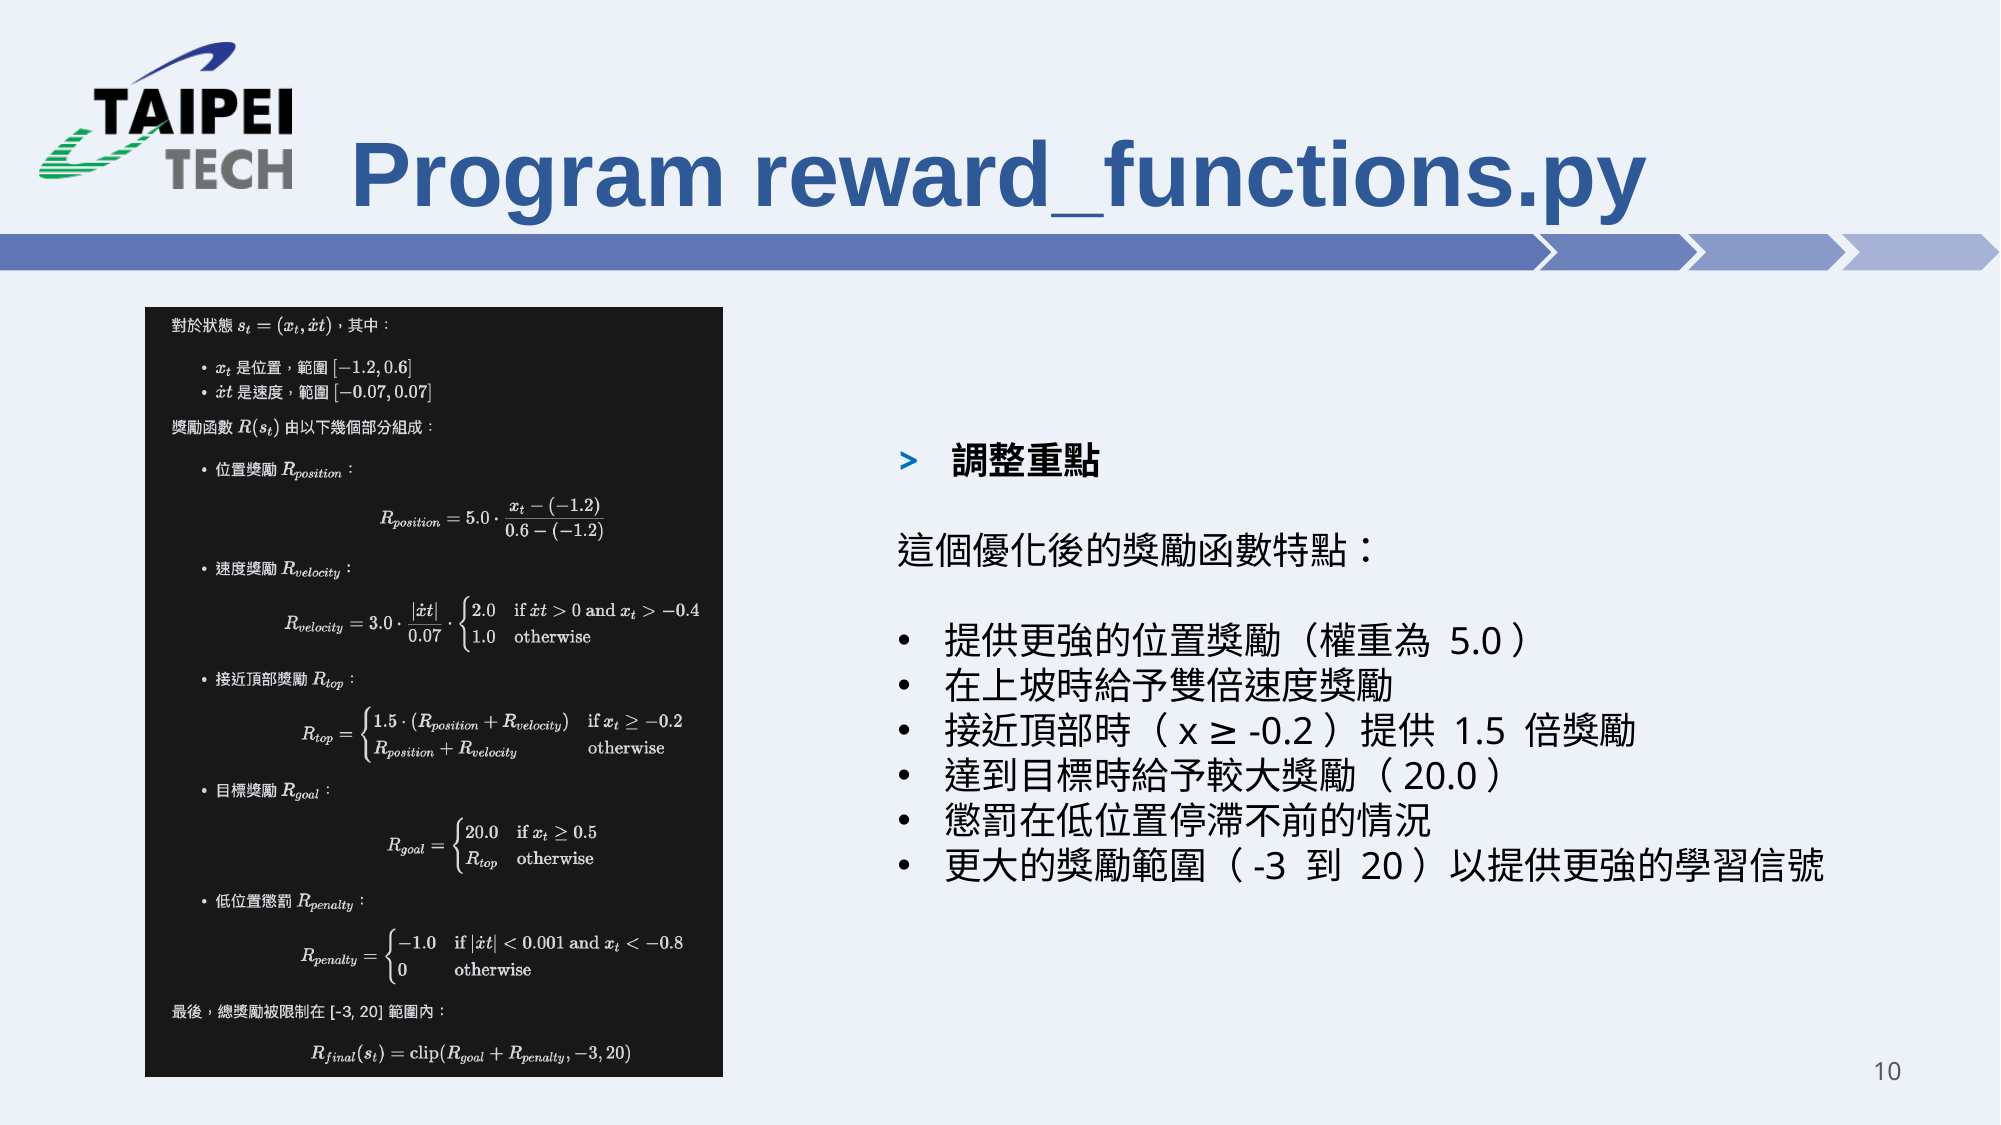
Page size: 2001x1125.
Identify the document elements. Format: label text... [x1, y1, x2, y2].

title Program reward_functions.py [0, 0, 2000, 225]
text_box > 調整重點 這個優化後的獎勵函數特點： 提供更強的位置獎勵（權重為 5.0） 在上坡時給予雙倍速度獎勵 接近頂部時（x ≥ -0.2）提供 1.5 倍獎勵 達到目標時給予較大獎勵（20.0） 懲罰在低位置停滯不前的情況 更大的獎勵範圍（-3 到 20）以提供更強的學習信號 [882, 384, 1883, 895]
slide_number 10 [1868, 1042, 1992, 1103]
picture [145, 306, 723, 1077]
